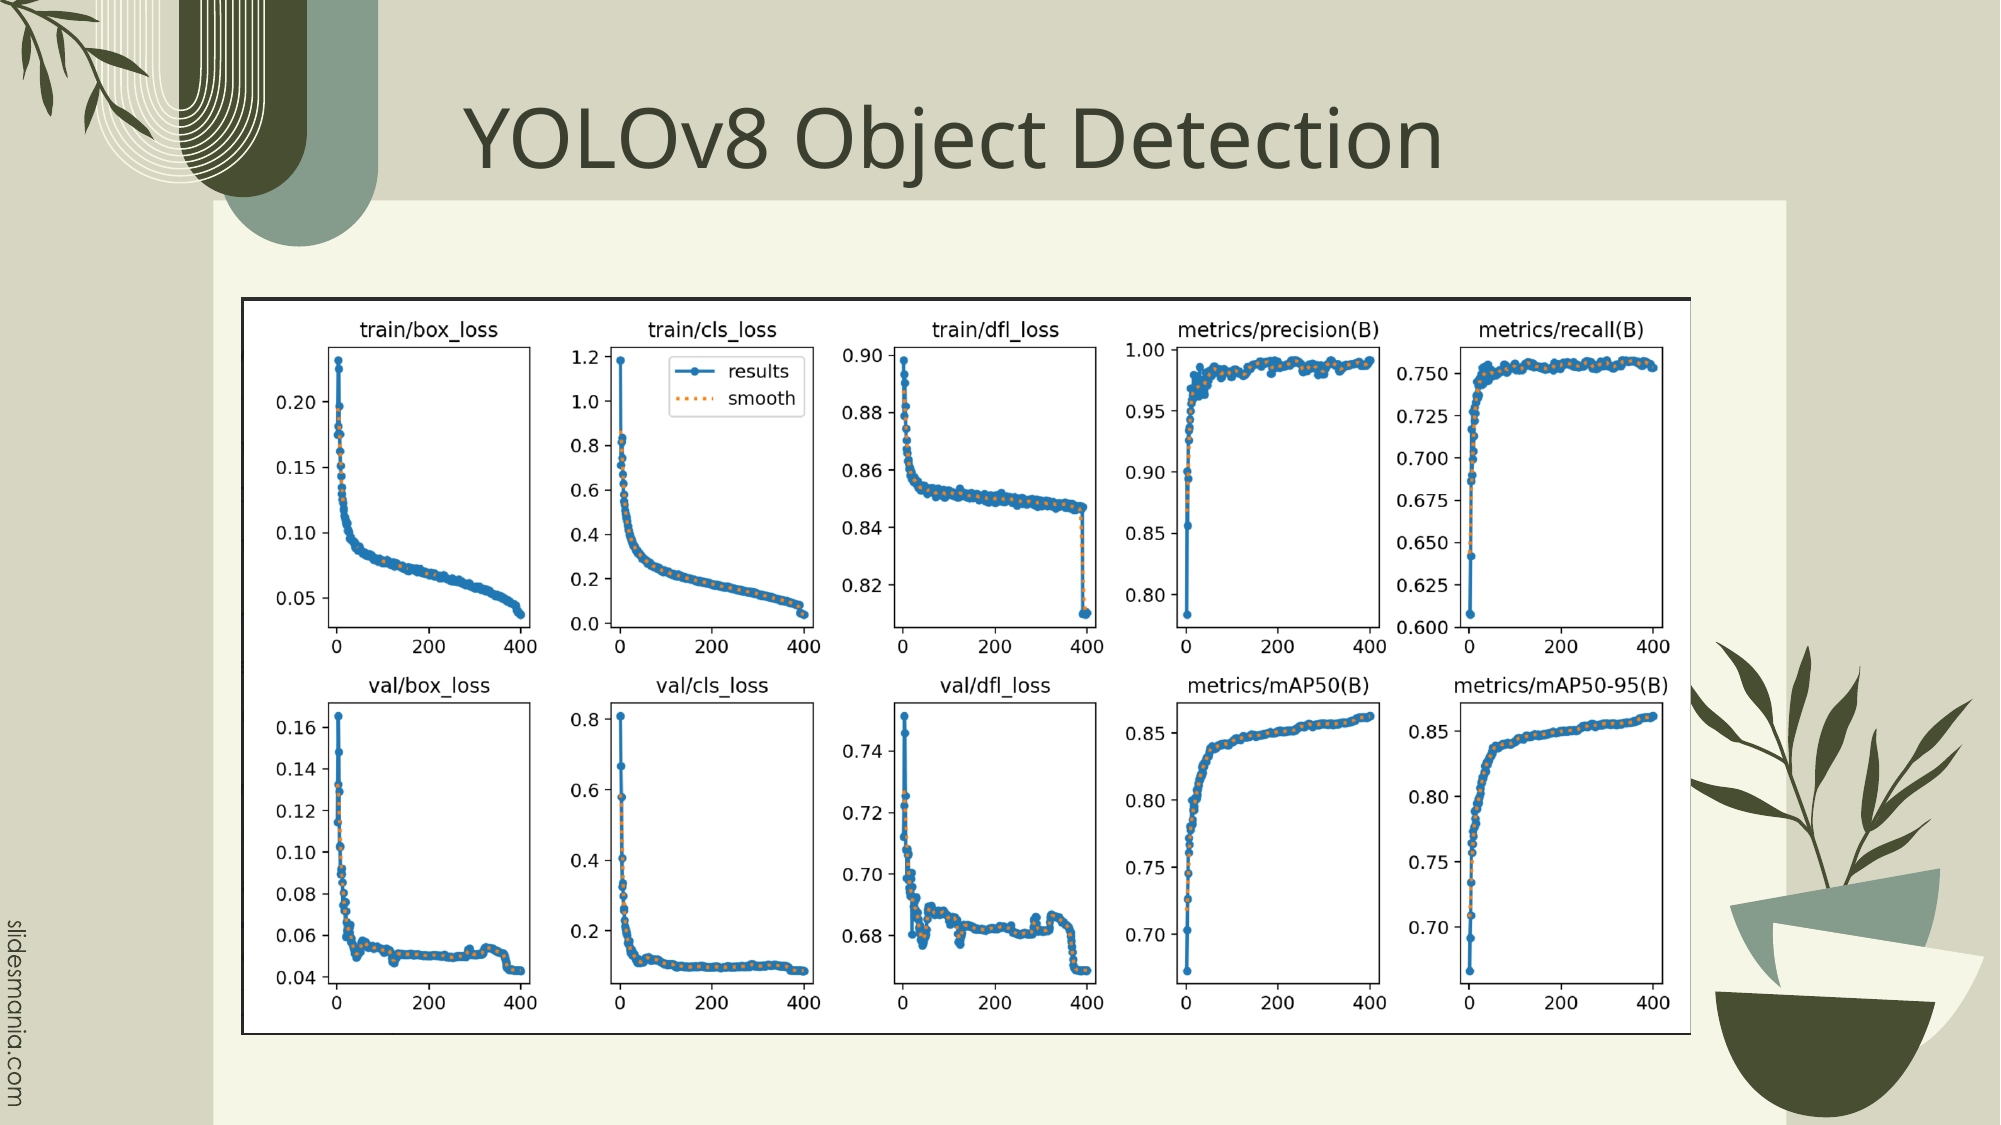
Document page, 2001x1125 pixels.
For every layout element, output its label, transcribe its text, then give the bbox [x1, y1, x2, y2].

picture [241, 297, 1691, 1035]
title YOLOv8 Object Detection [443, 72, 2000, 198]
